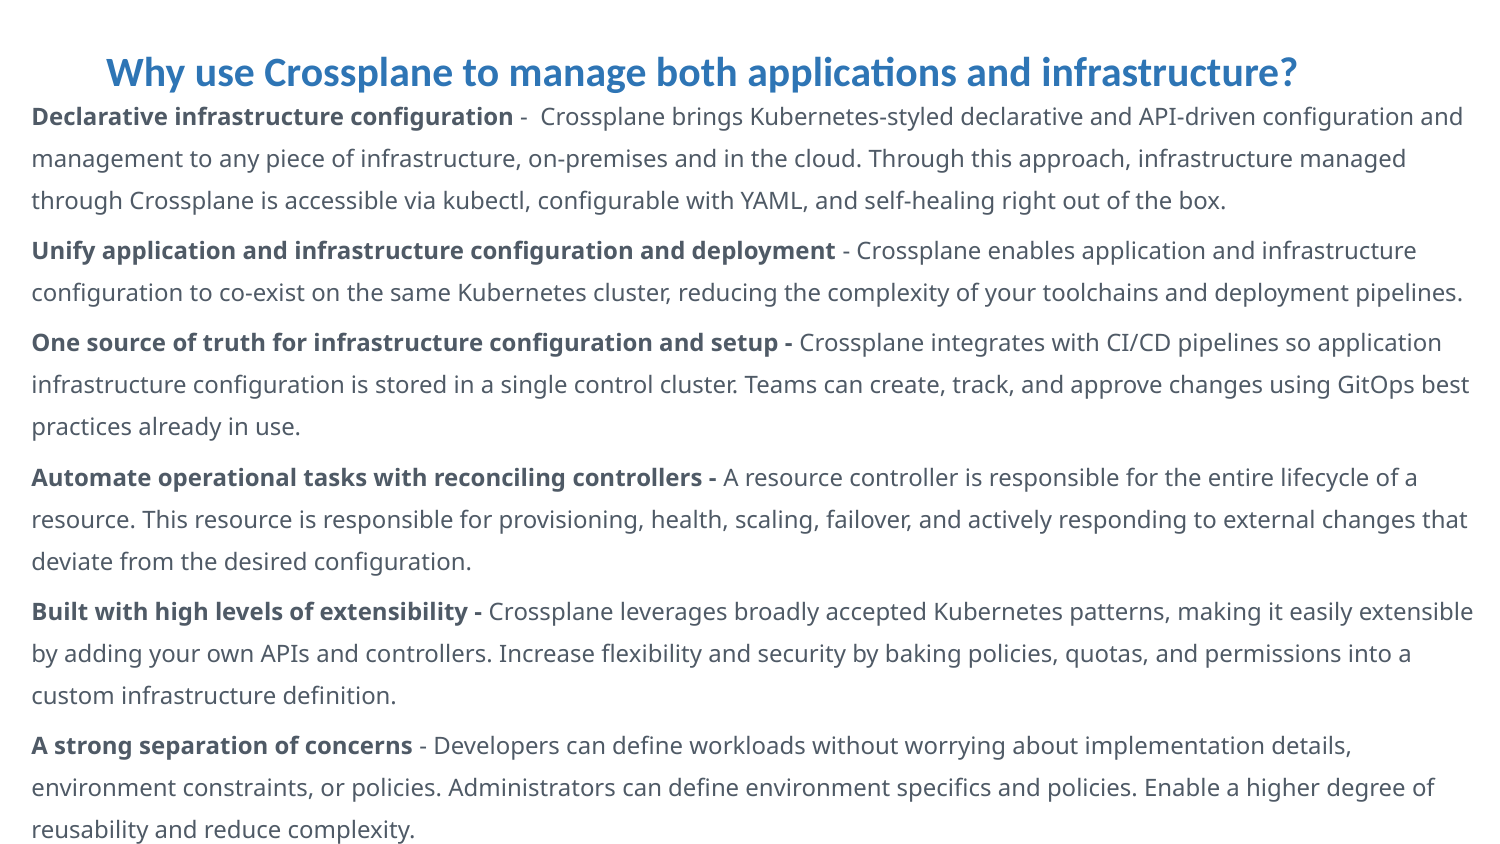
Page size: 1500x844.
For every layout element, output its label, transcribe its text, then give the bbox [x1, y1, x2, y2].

text_box Declarative infrastructure configuration - Crossplane brings Kubernetes-styled declarative and API-driven configuration and management to any piece of infrastructure, on-premises and in the cloud. Through this approach, infrastructure managed through Crossplane is accessible via kubectl, configurable with YAML, and self-healing right out of the box. Unify application and infrastructure configuration and deployment - Crossplane enables application and infrastructure configuration to co-exist on the same Kubernetes cluster, reducing the complexity of your toolchains and deployment pipelines. One source of truth for infrastructure configuration and setup - Crossplane integrates with CI/CD pipelines so application infrastructure configuration is stored in a single control cluster. Teams can create, track, and approve changes using GitOps best practices already in use. Automate operational tasks with reconciling controllers - A resource controller is responsible for the entire lifecycle of a resource. This resource is responsible for provisioning, health, scaling, failover, and actively responding to external changes that deviate from the desired configuration. Built with high levels of extensibility - Crossplane leverages broadly accepted Kubernetes patterns, making it easily extensible by adding your own APIs and controllers. Increase flexibility and security by baking policies, quotas, and permissions into a custom infrastructure definition. A strong separation of concerns - Developers can define workloads without worrying about implementation details, environment constraints, or policies. Administrators can define environment specifics and policies. Enable a higher degree of reusability and reduce complexity. [16, 73, 1500, 844]
text_box Why use Crossplane to manage both applications and infrastructure? [90, 0, 1453, 110]
